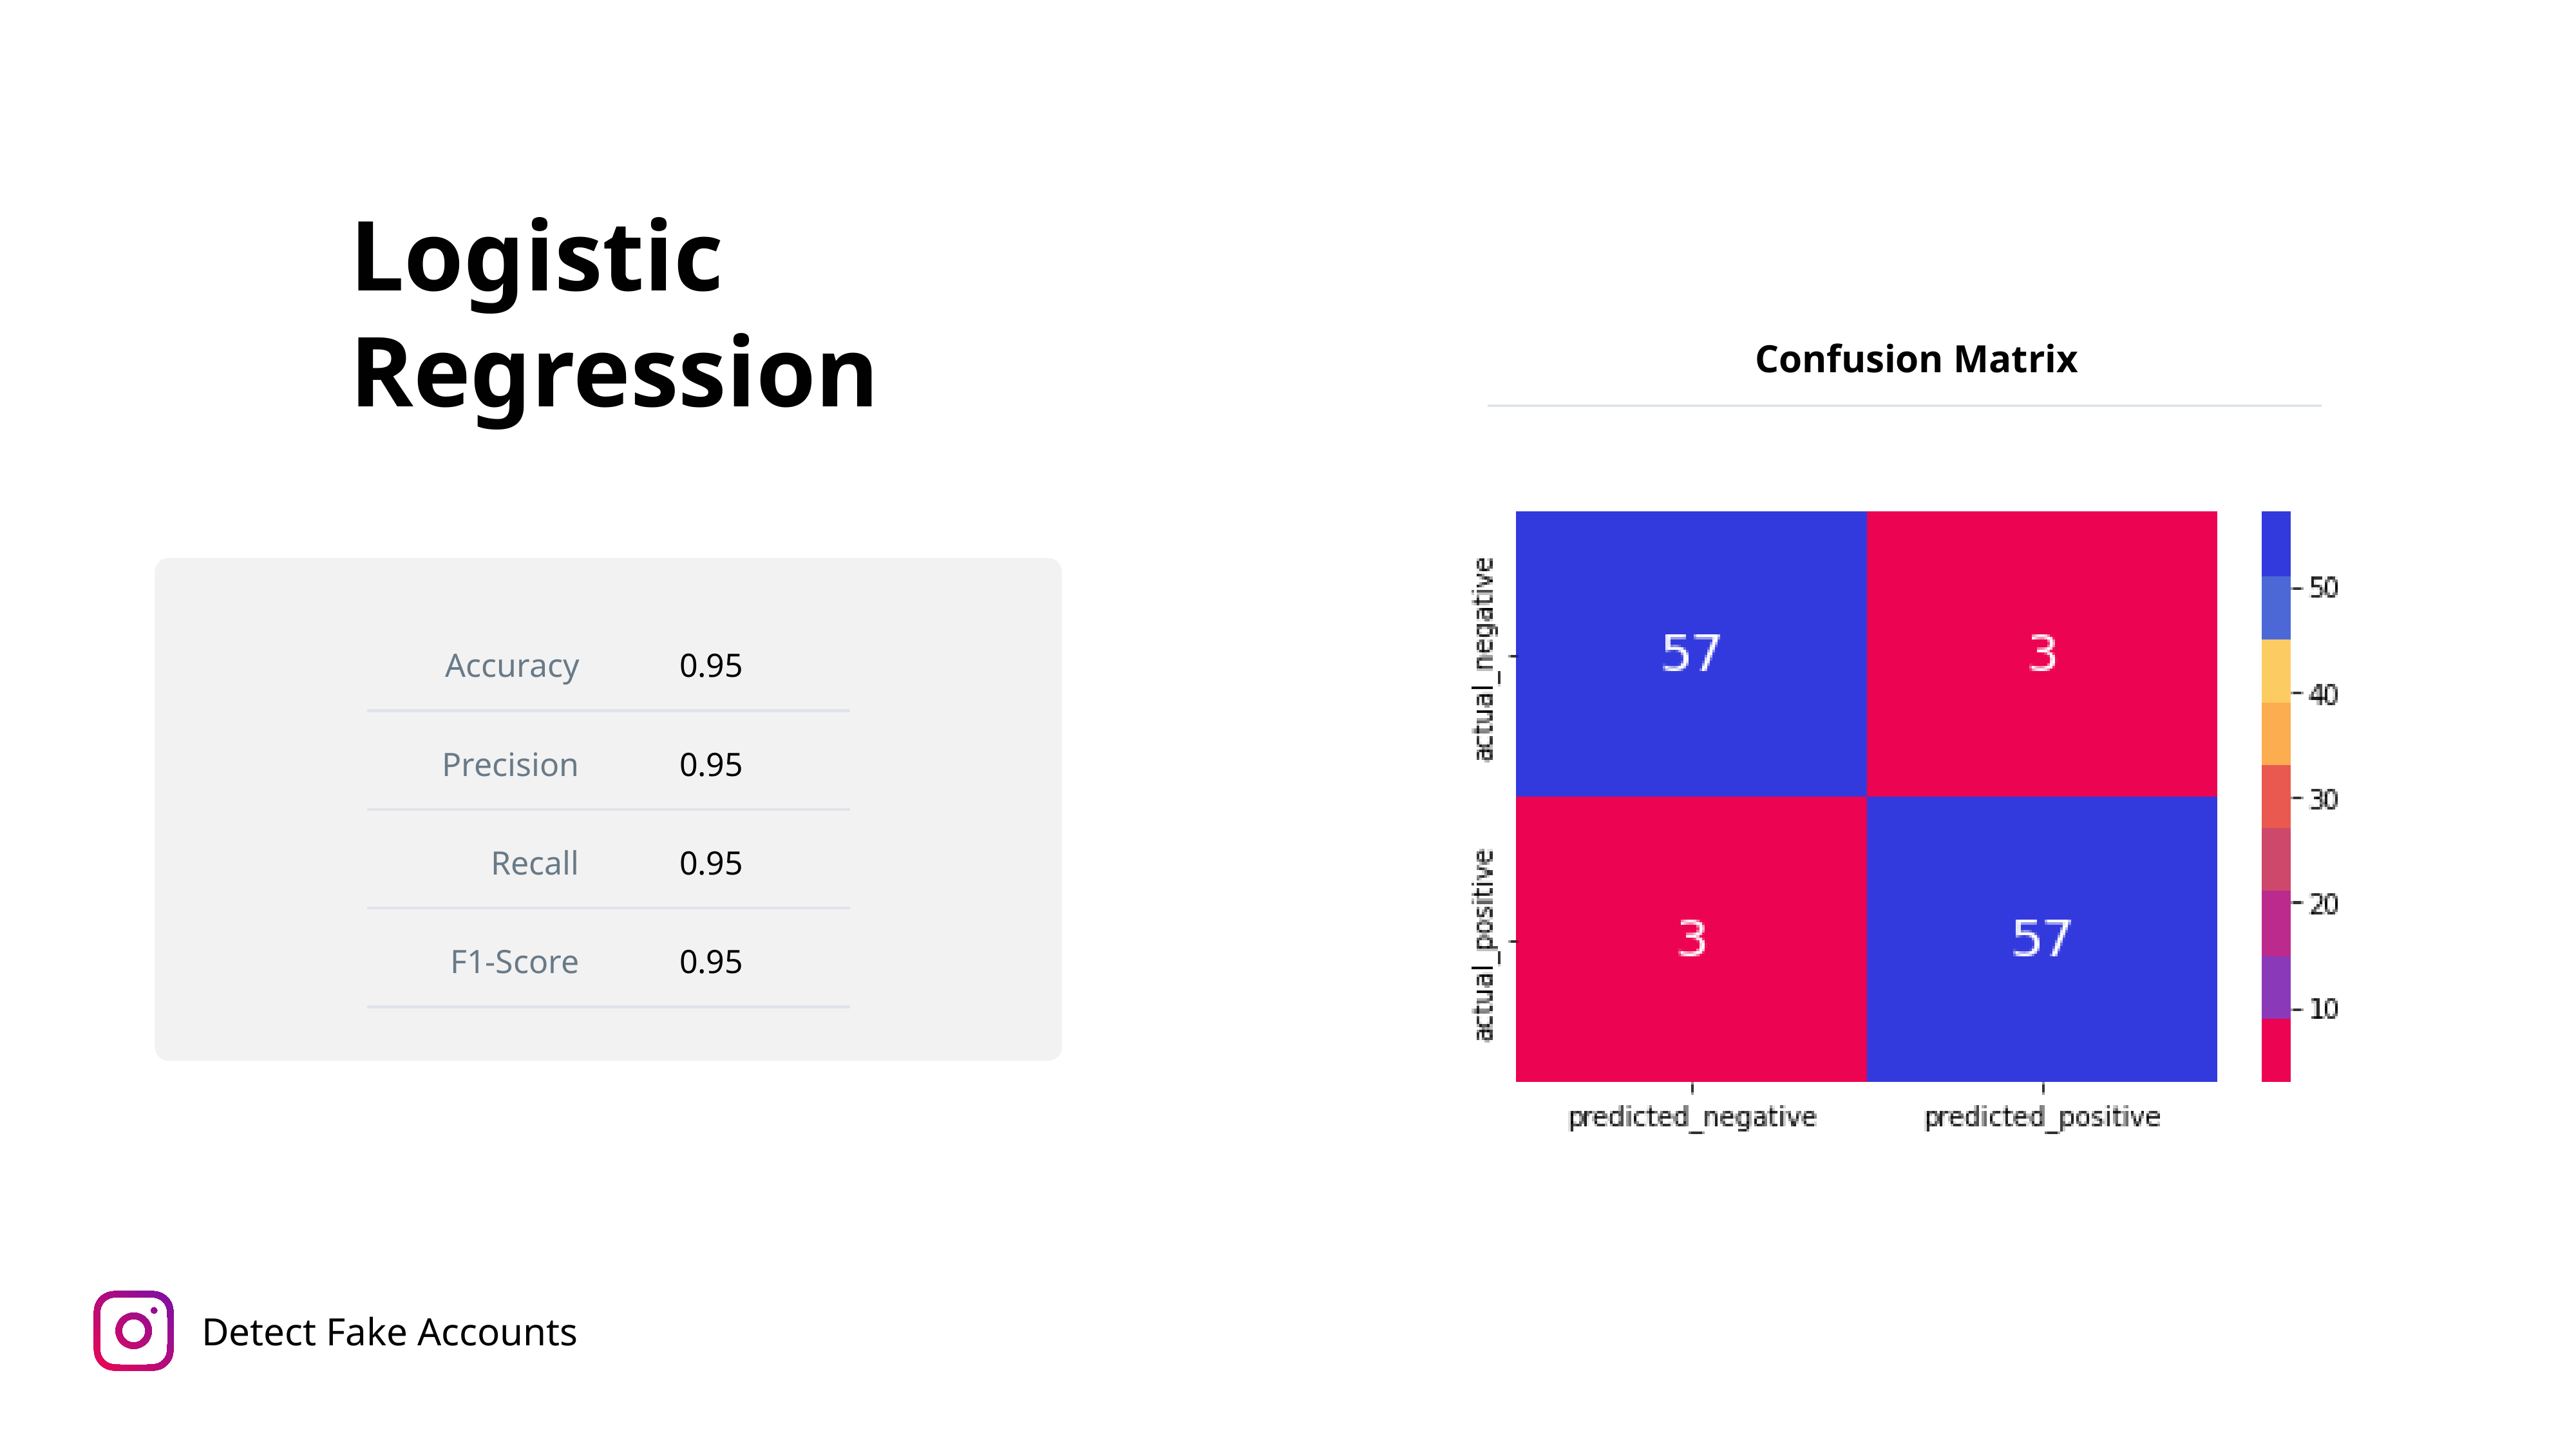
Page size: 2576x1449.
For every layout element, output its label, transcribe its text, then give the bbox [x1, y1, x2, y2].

text_box [155, 558, 1063, 1061]
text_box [68, 629, 913, 1036]
text_box Logistic Regression [345, 190, 949, 430]
text_box Confusion Matrix [1749, 329, 2103, 386]
picture [1451, 496, 2359, 1148]
text_box [53, 1173, 638, 1435]
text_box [93, 1291, 609, 1372]
